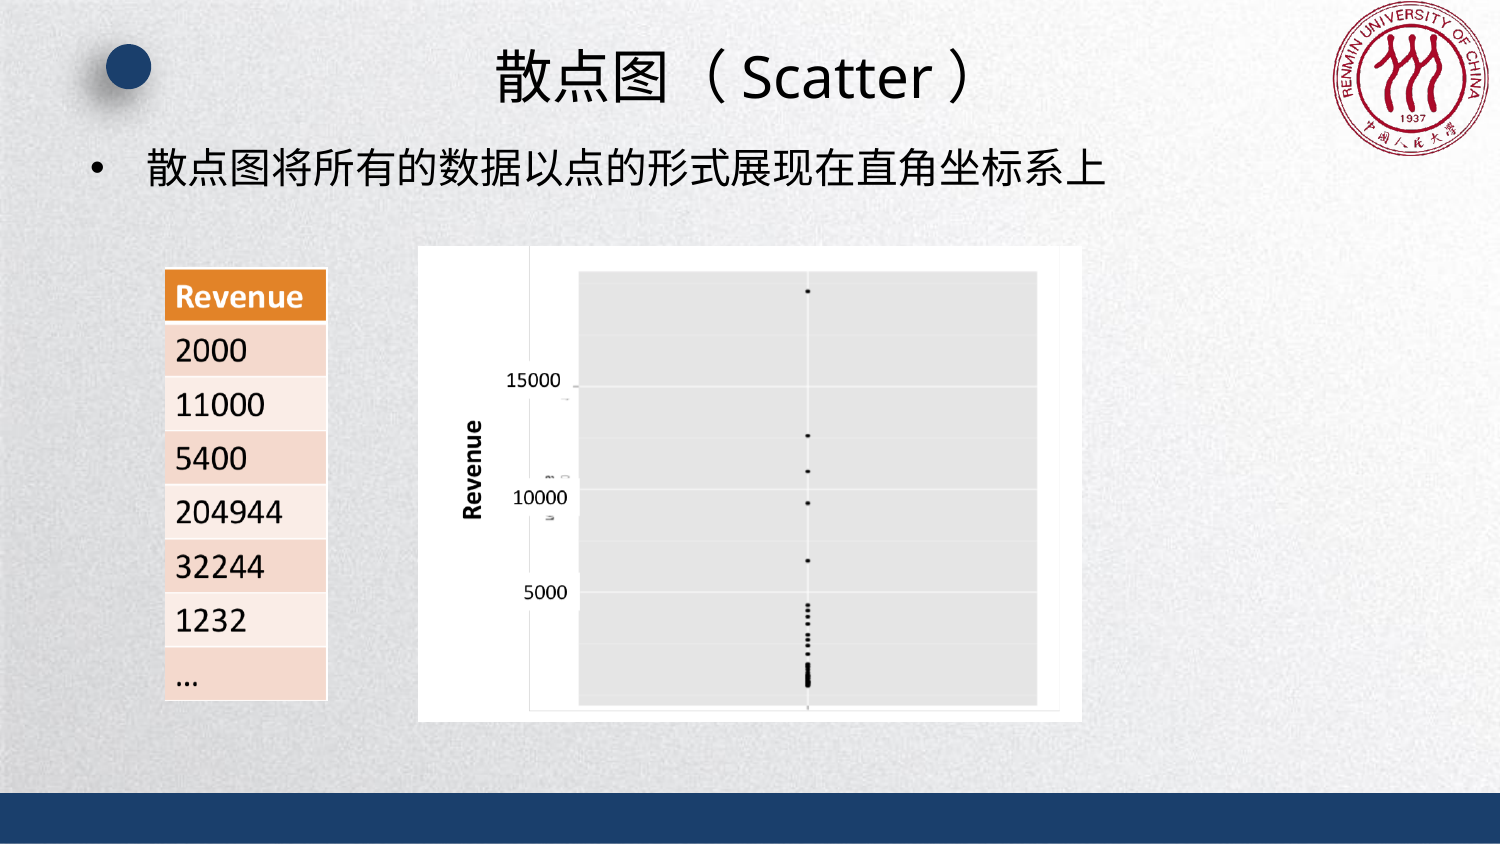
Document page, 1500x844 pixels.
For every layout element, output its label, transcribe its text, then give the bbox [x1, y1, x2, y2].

picture [0, 0, 1500, 793]
title 散点图（Scatter） [75, 33, 1425, 116]
list 散点图将所有的数据以点的形式展现在直角坐标系上 [75, 134, 1425, 781]
